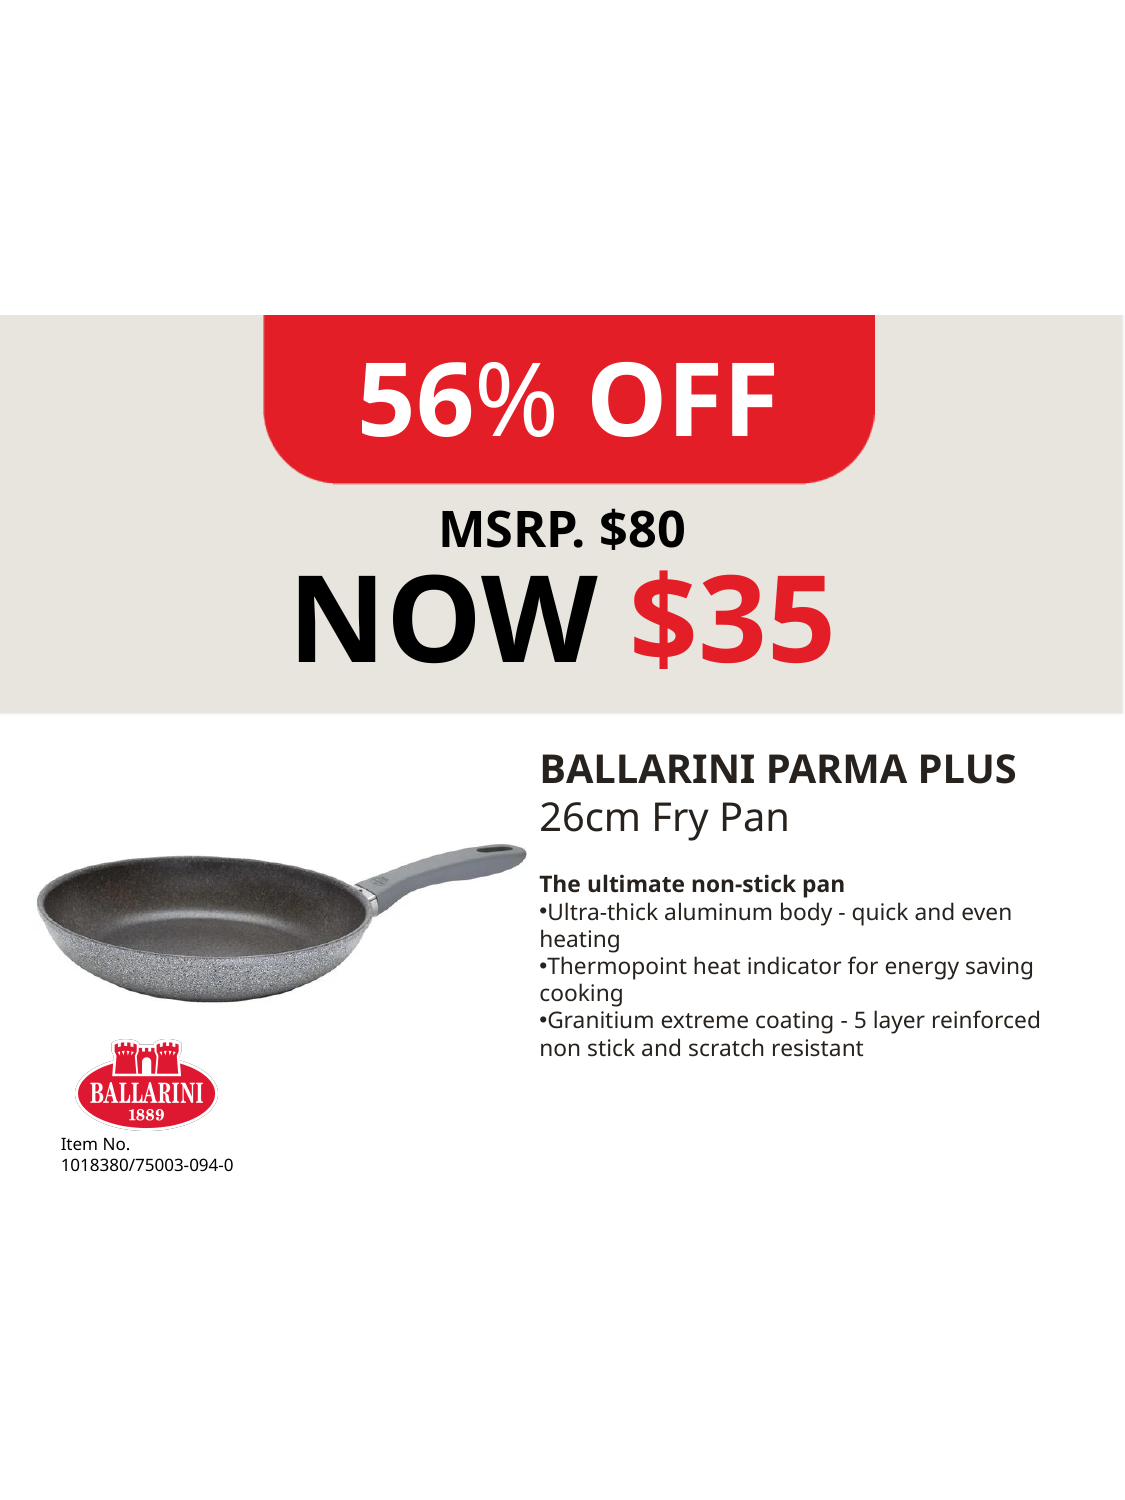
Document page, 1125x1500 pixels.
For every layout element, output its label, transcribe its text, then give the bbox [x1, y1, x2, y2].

text_box BALLARINI PARMA PLUS 26cm Fry Pan [530, 738, 1125, 845]
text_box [199, 314, 938, 486]
picture [0, 315, 1125, 1180]
text_box The ultimate non-stick pan Ultra-thick aluminum body - quick and even heating Thermopoint heat indicator for energy saving cooking Granitium extreme coating - 5 layer reinforced non stick and scratch resistant [530, 864, 1063, 1066]
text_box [193, 491, 932, 694]
